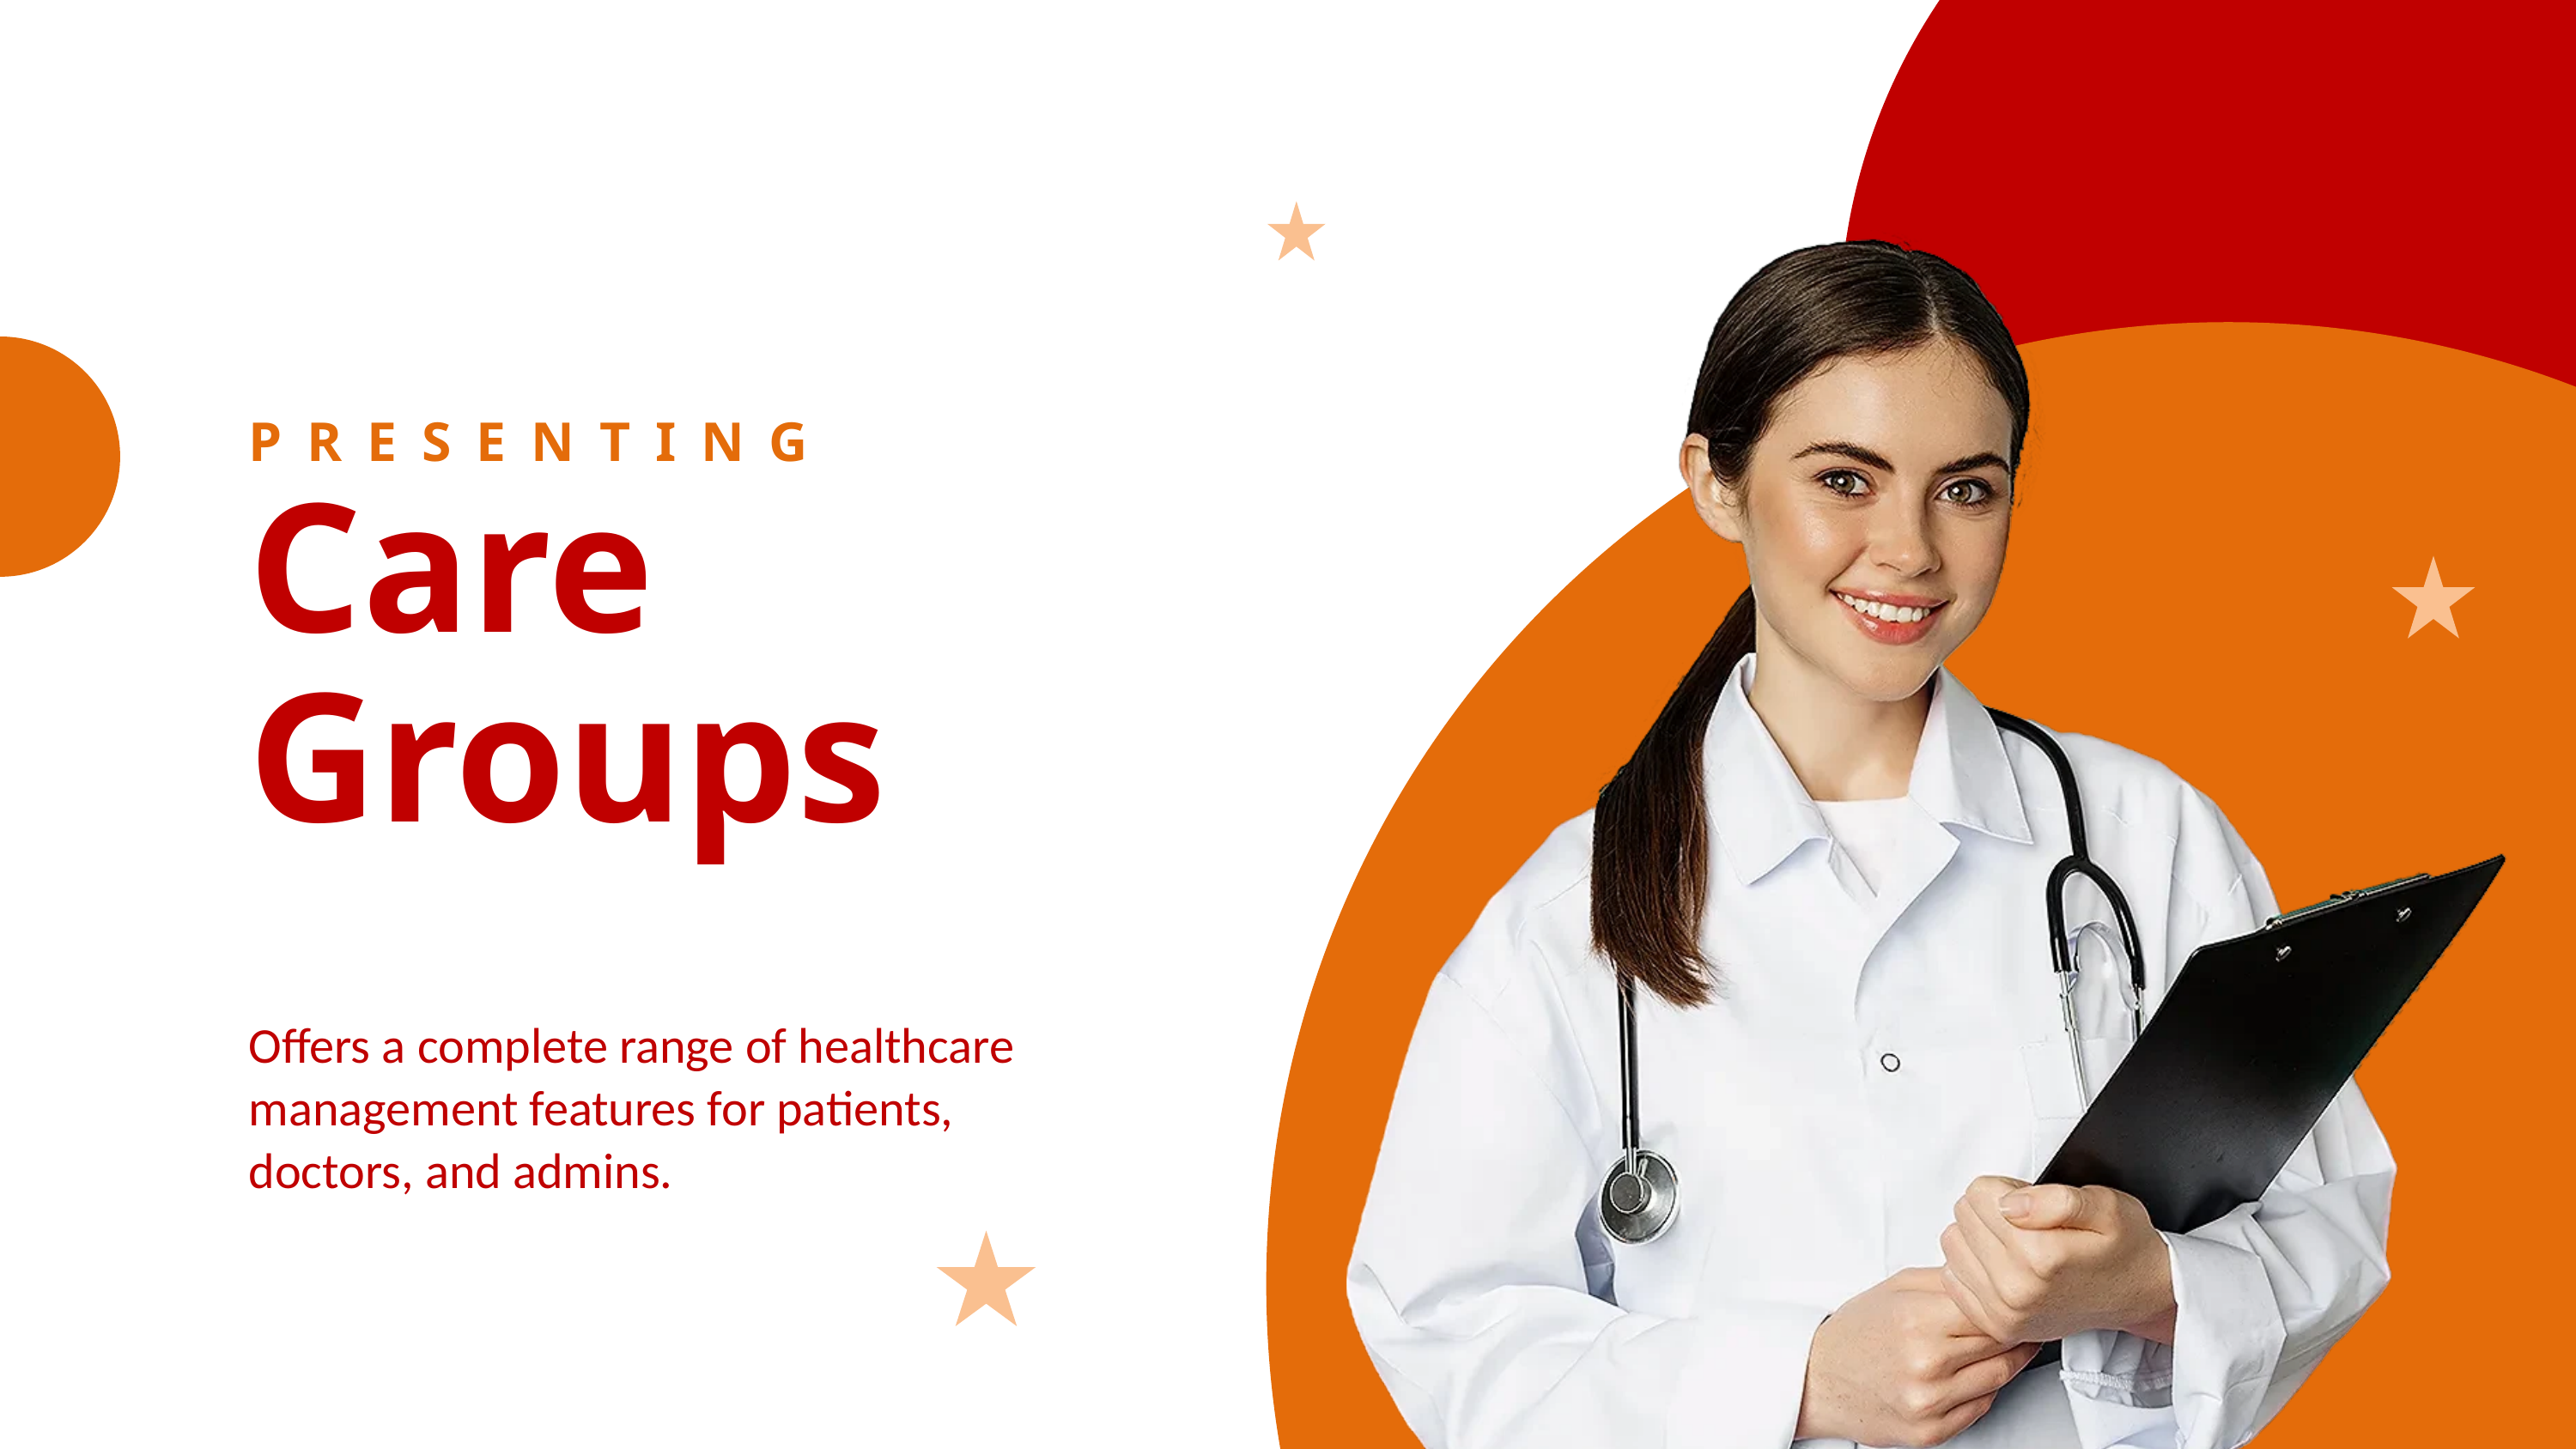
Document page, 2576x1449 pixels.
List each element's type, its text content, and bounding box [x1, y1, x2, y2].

text_box [1265, 199, 1327, 263]
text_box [1266, 321, 2576, 1449]
text_box PRESENTING [248, 365, 1075, 472]
text_box [934, 1228, 1038, 1328]
text_box Care Groups [248, 478, 1260, 858]
text_box [1346, 230, 1834, 318]
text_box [0, 336, 121, 578]
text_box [1839, 0, 2576, 318]
text_box Offers a complete range of healthcare management features for patients, doctors, and admins. [248, 1010, 1040, 1199]
